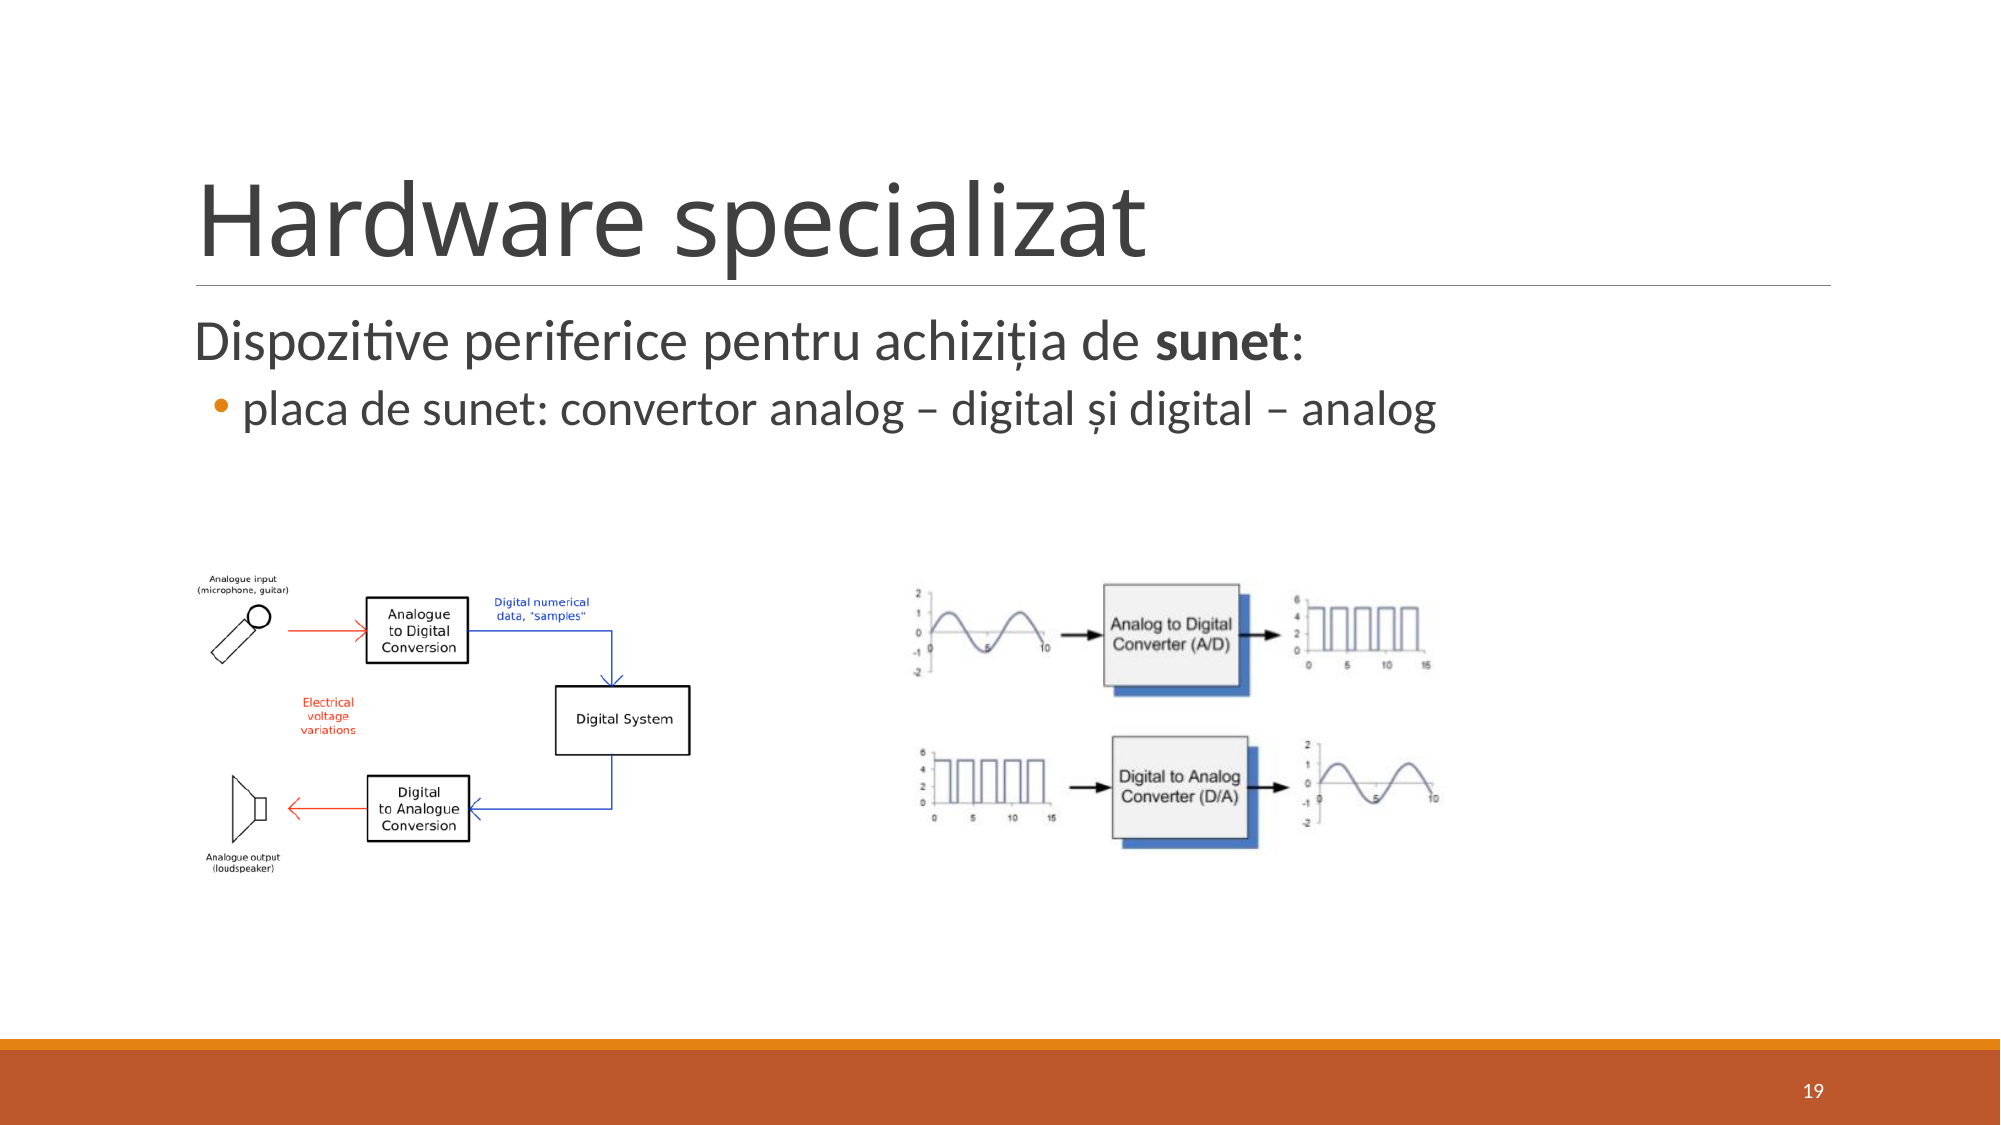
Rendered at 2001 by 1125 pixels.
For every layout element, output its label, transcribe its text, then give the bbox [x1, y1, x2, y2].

title Hardware specializat [179, 47, 1830, 285]
slide_number 19 [1624, 1059, 1840, 1120]
picture [179, 554, 732, 884]
picture [884, 580, 1457, 859]
list Dispozitive periferice pentru achiziția de sunet: placa de sunet: convertor analog – digital și digital – analog [179, 302, 1830, 963]
